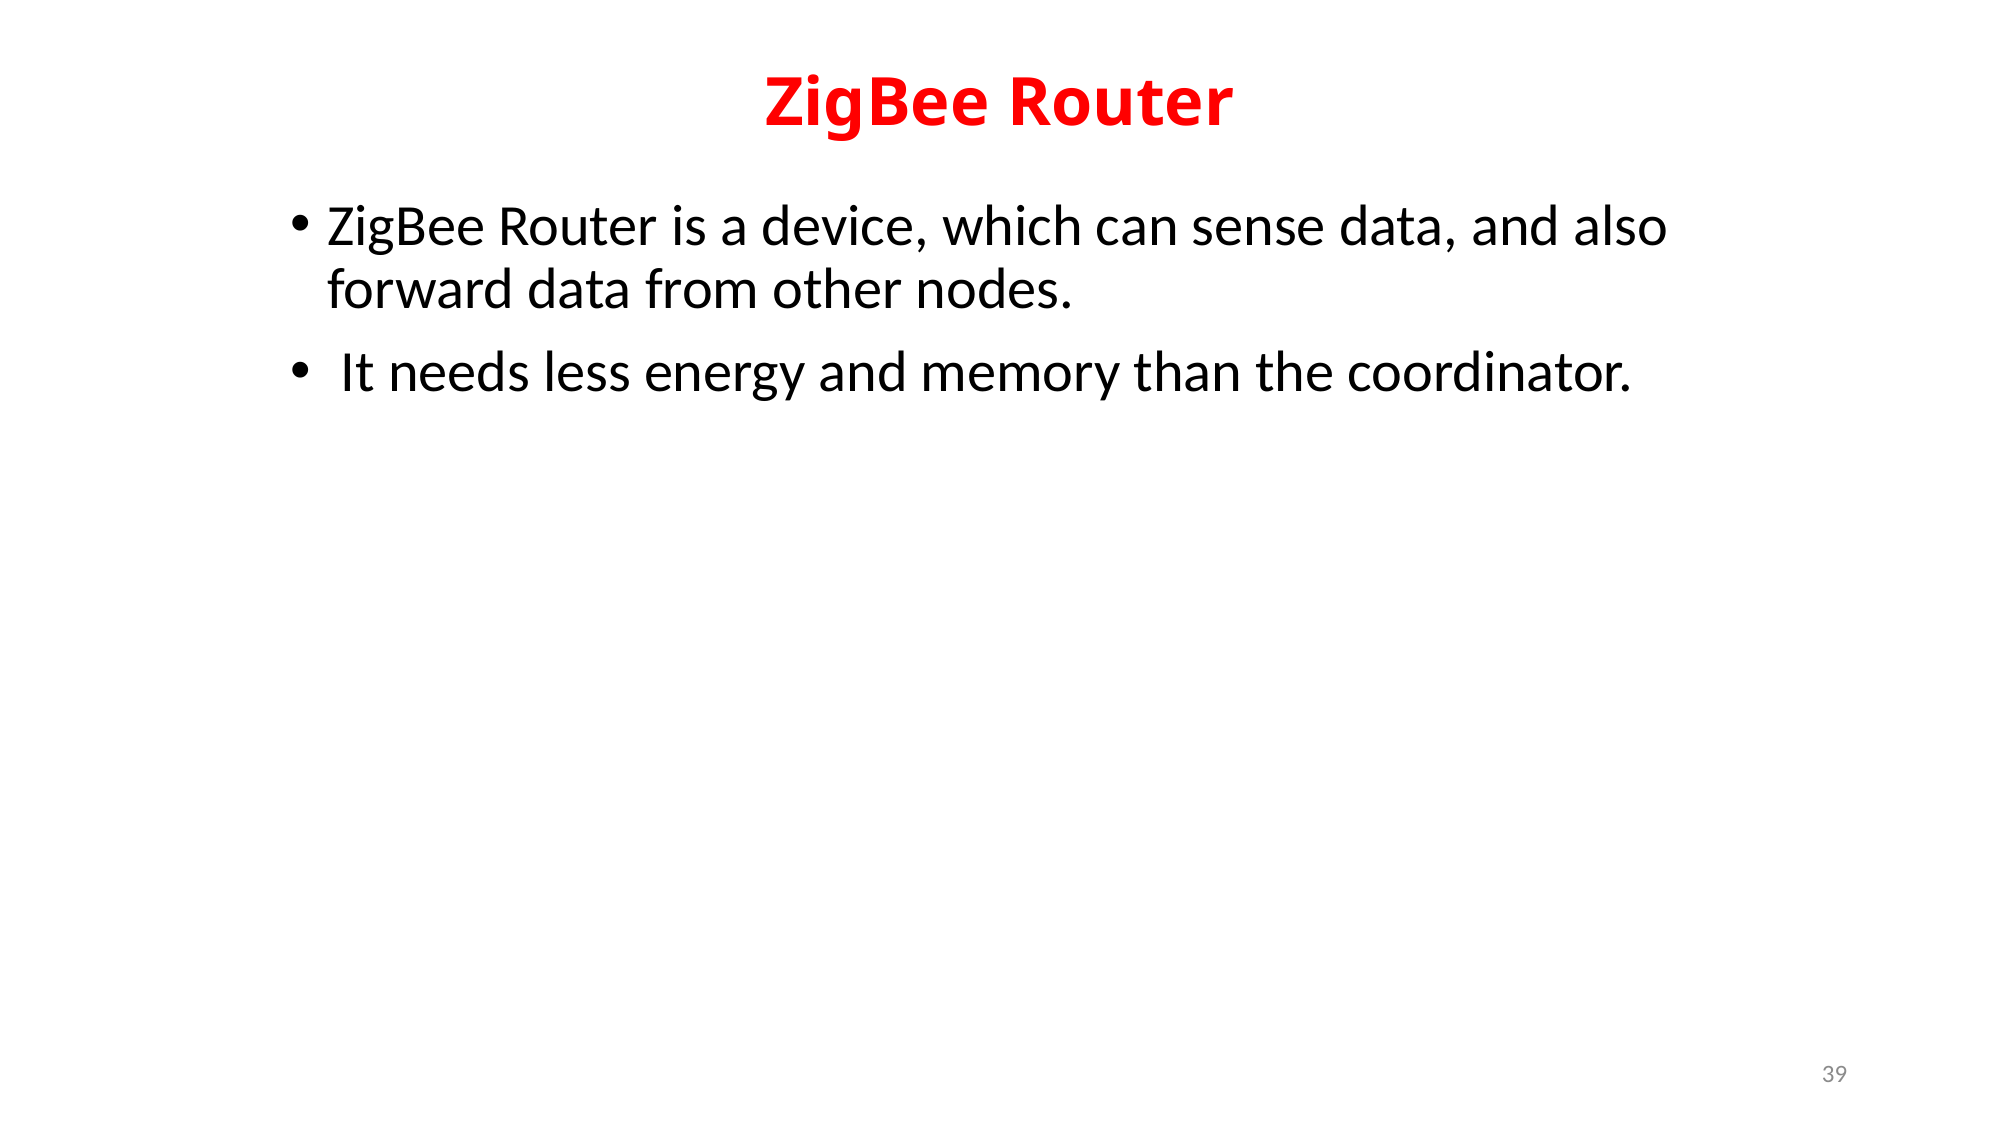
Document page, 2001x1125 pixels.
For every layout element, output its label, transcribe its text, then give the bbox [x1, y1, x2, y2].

slide_number 39 [1412, 1042, 1863, 1103]
list ZigBee Router is a device, which can sense data, and also forward data from other nodes. It needs less energy and memory than the coordinator. [275, 187, 1713, 1088]
title ZigBee Router [324, 45, 1675, 163]
